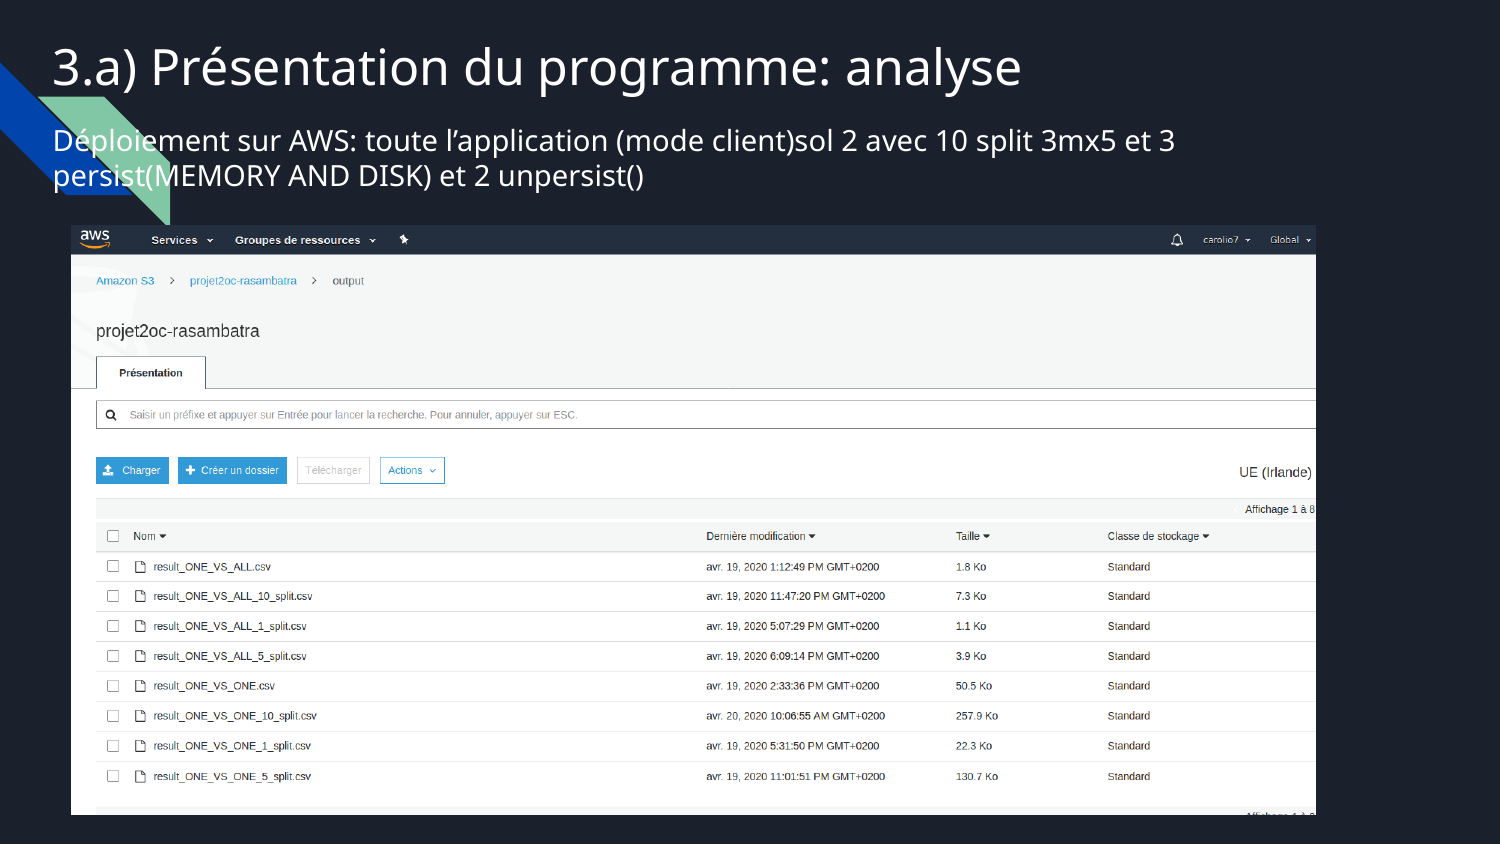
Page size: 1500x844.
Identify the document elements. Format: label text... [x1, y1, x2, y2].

text_box Déploiement sur AWS: toute l’application (mode client)sol 2 avec 10 split 3mx5 et 3 persist(MEMORY AND DISK) et 2 unpersist() [37, 107, 1283, 205]
title 3.a) Présentation du programme: analyse [37, 20, 1463, 118]
picture [71, 225, 1316, 815]
